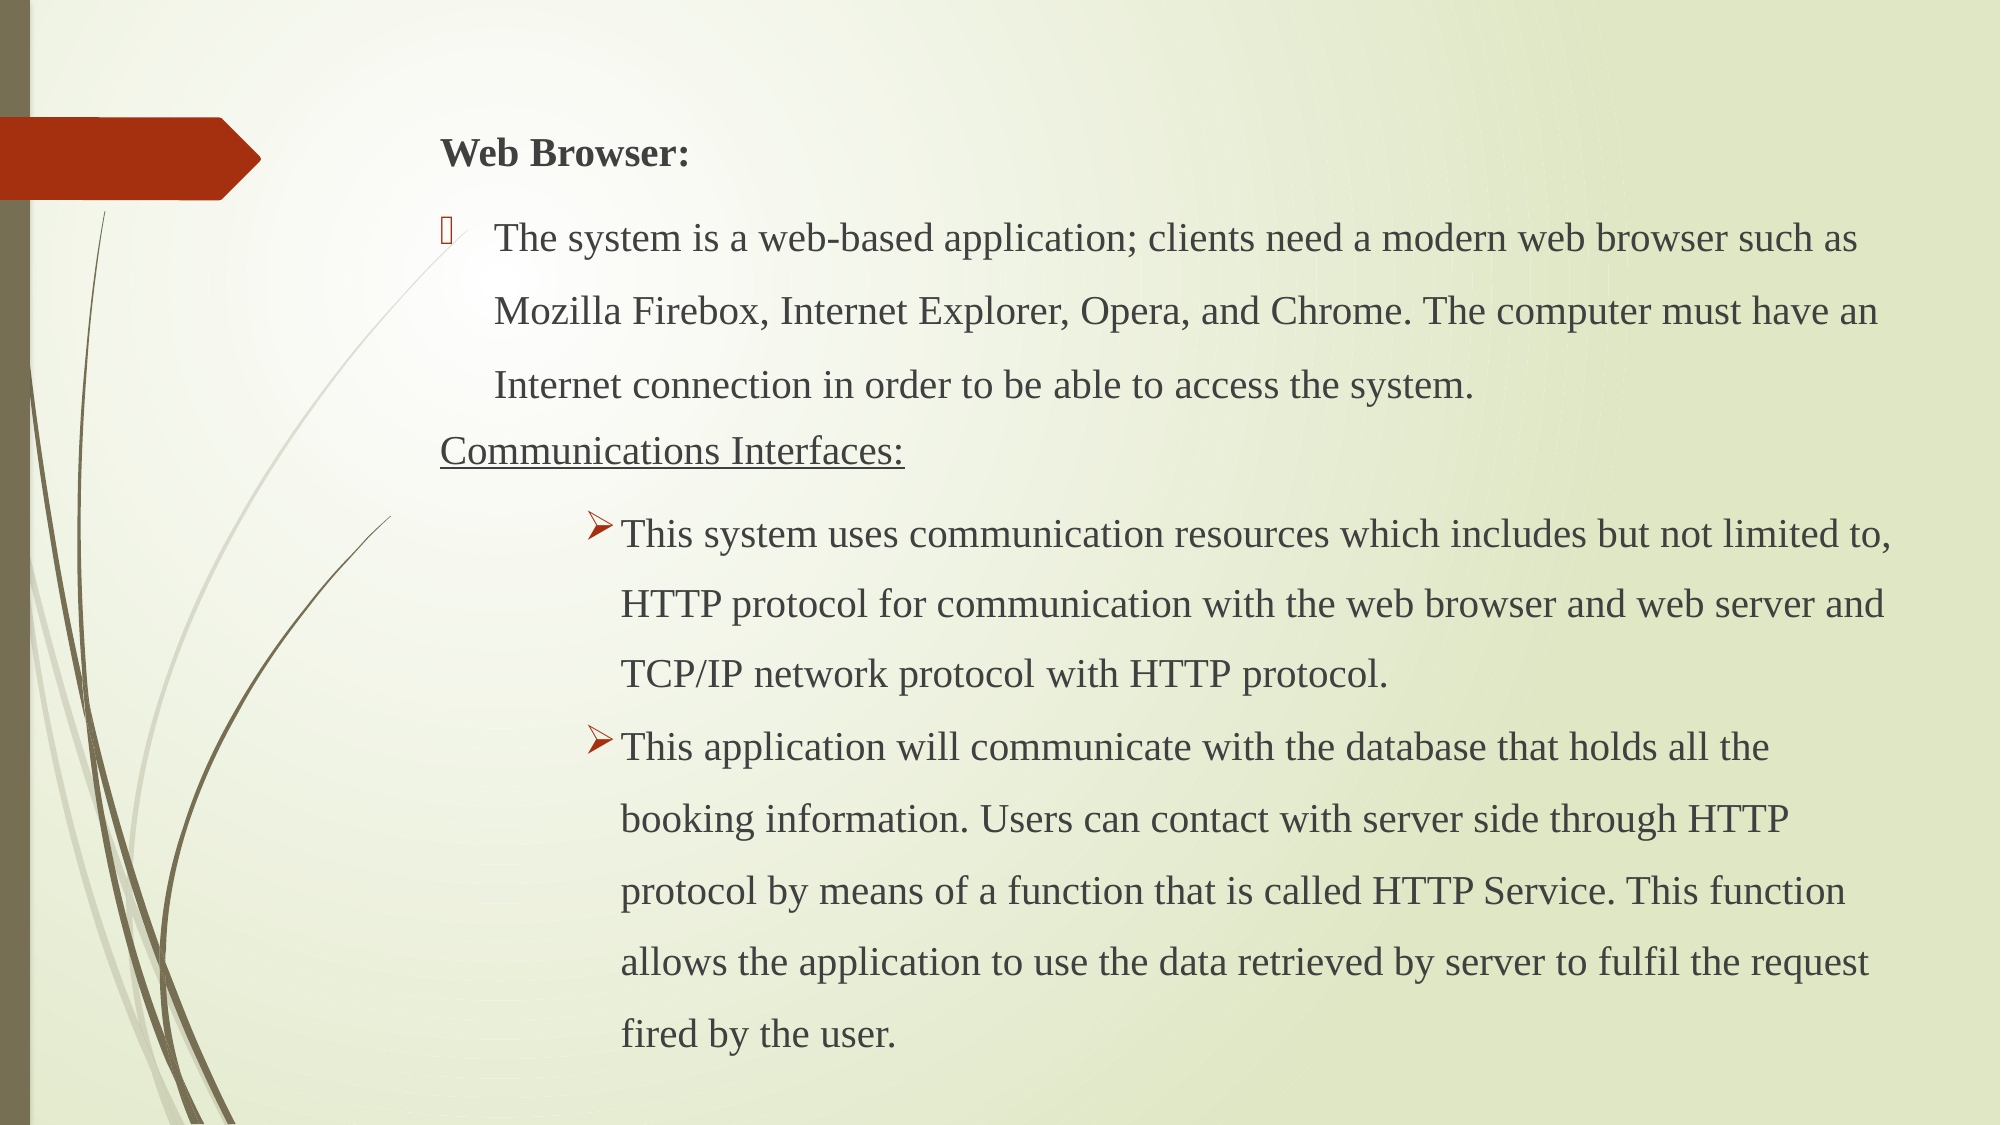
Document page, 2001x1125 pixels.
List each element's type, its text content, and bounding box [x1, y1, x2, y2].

list Web Browser: The system is a web-based application; clients need a modern web browser such as Mozilla Firebox, Internet Explorer, Opera, and Chrome. The computer must have an Internet connection in order to be able to access the system. Communications Interfaces: This system uses communication resources which includes but not limited to, HTTP protocol for communication with the web browser and web server and TCP/IP network protocol with HTTP protocol. This application will communicate with the database that holds all the booking information. Users can contact with server side through HTTP protocol by means of a function that is called HTTP Service. This function allows the application to use the data retrieved by server to fulfil the request fired by the user. [424, 117, 1945, 1079]
